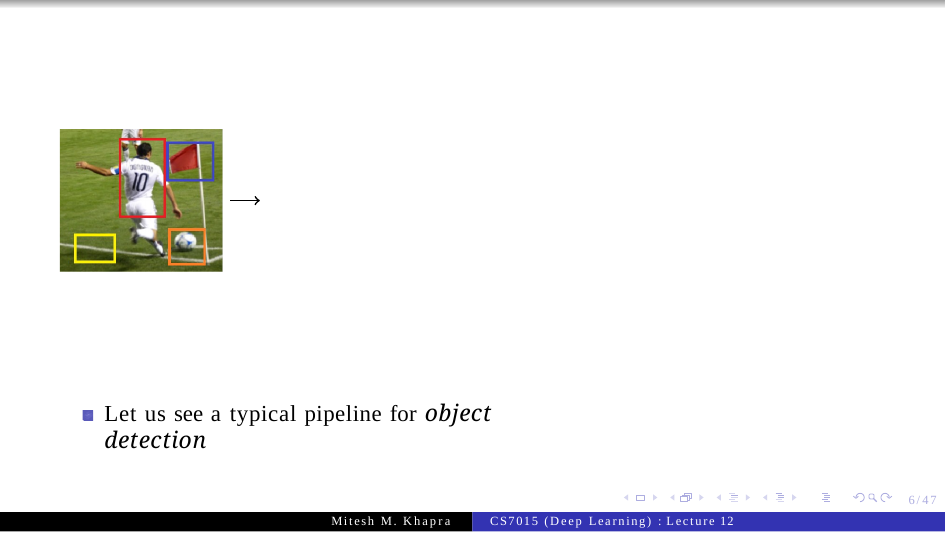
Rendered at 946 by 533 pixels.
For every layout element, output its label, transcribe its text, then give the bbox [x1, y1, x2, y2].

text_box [852, 492, 893, 503]
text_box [716, 492, 751, 503]
text_box [0, 0, 945, 8]
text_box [230, 195, 261, 206]
text_box [623, 494, 629, 501]
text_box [670, 492, 704, 503]
text_box [59, 129, 223, 272]
text_box Let us see a typical pipeline for object detection [102, 396, 580, 454]
text_box [82, 410, 94, 421]
text_box [636, 495, 644, 501]
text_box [762, 492, 797, 503]
text_box 6/47 [906, 493, 942, 508]
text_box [0, 511, 946, 532]
